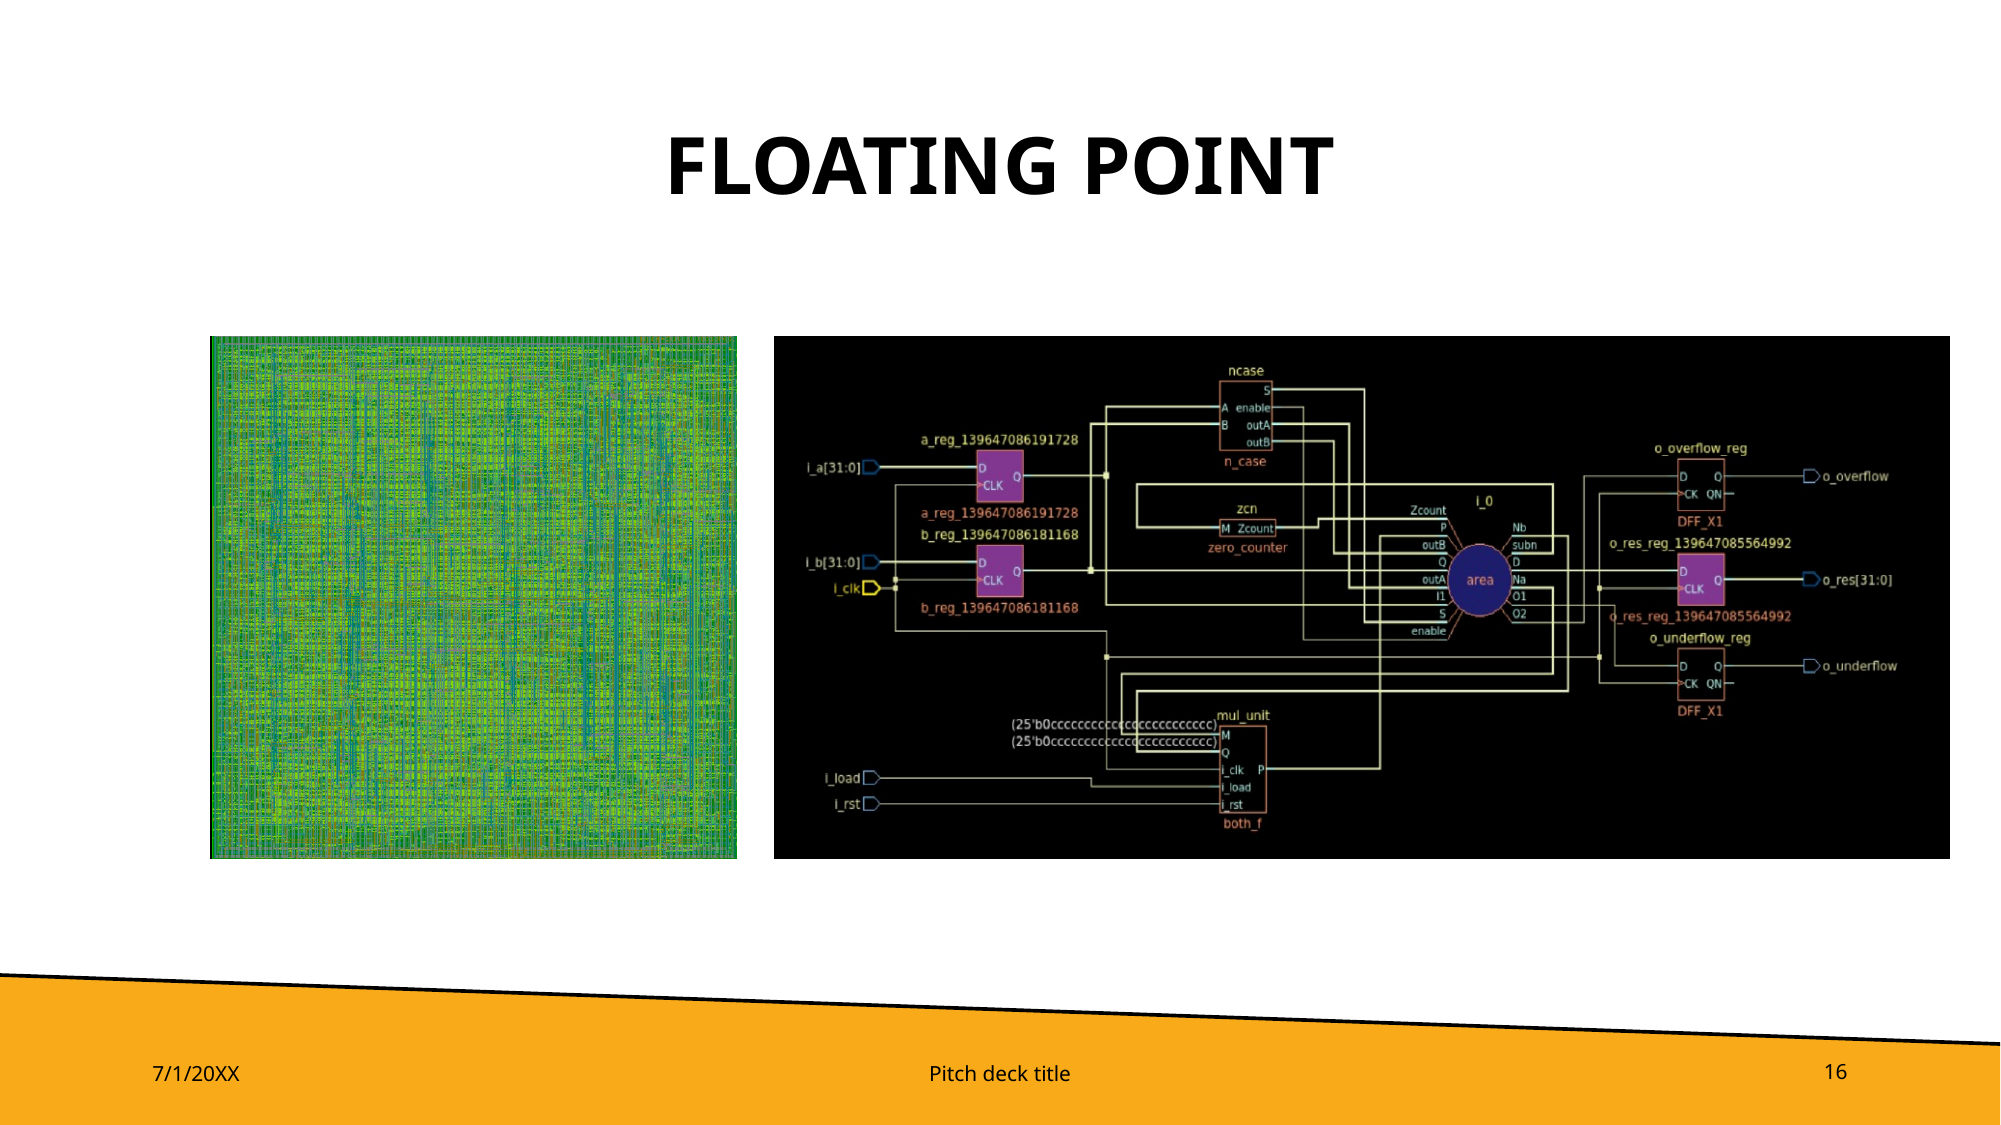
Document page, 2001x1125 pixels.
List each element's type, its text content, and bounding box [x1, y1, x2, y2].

picture [774, 335, 1950, 859]
slide_number 16 [1412, 1042, 1863, 1103]
title Floating point [137, 59, 1863, 278]
picture [210, 335, 737, 859]
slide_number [137, 1042, 588, 1103]
footer Pitch deck title [662, 1042, 1338, 1103]
